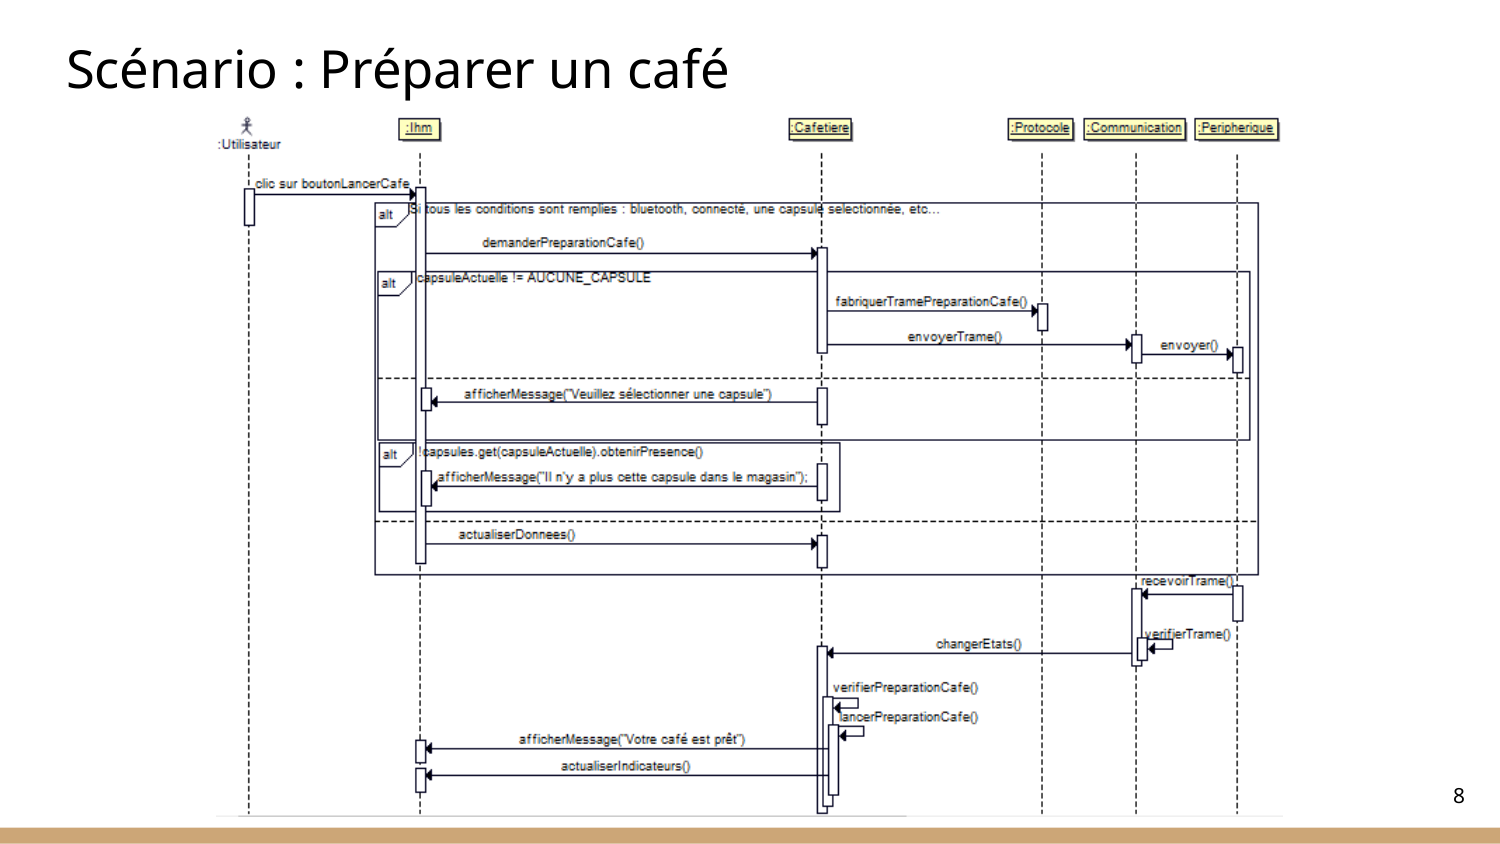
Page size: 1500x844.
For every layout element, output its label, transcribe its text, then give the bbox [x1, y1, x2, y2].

slide_number ‹#› [1389, 764, 1480, 830]
picture [216, 113, 1284, 817]
title Scénario : Préparer un café [51, 20, 1449, 115]
